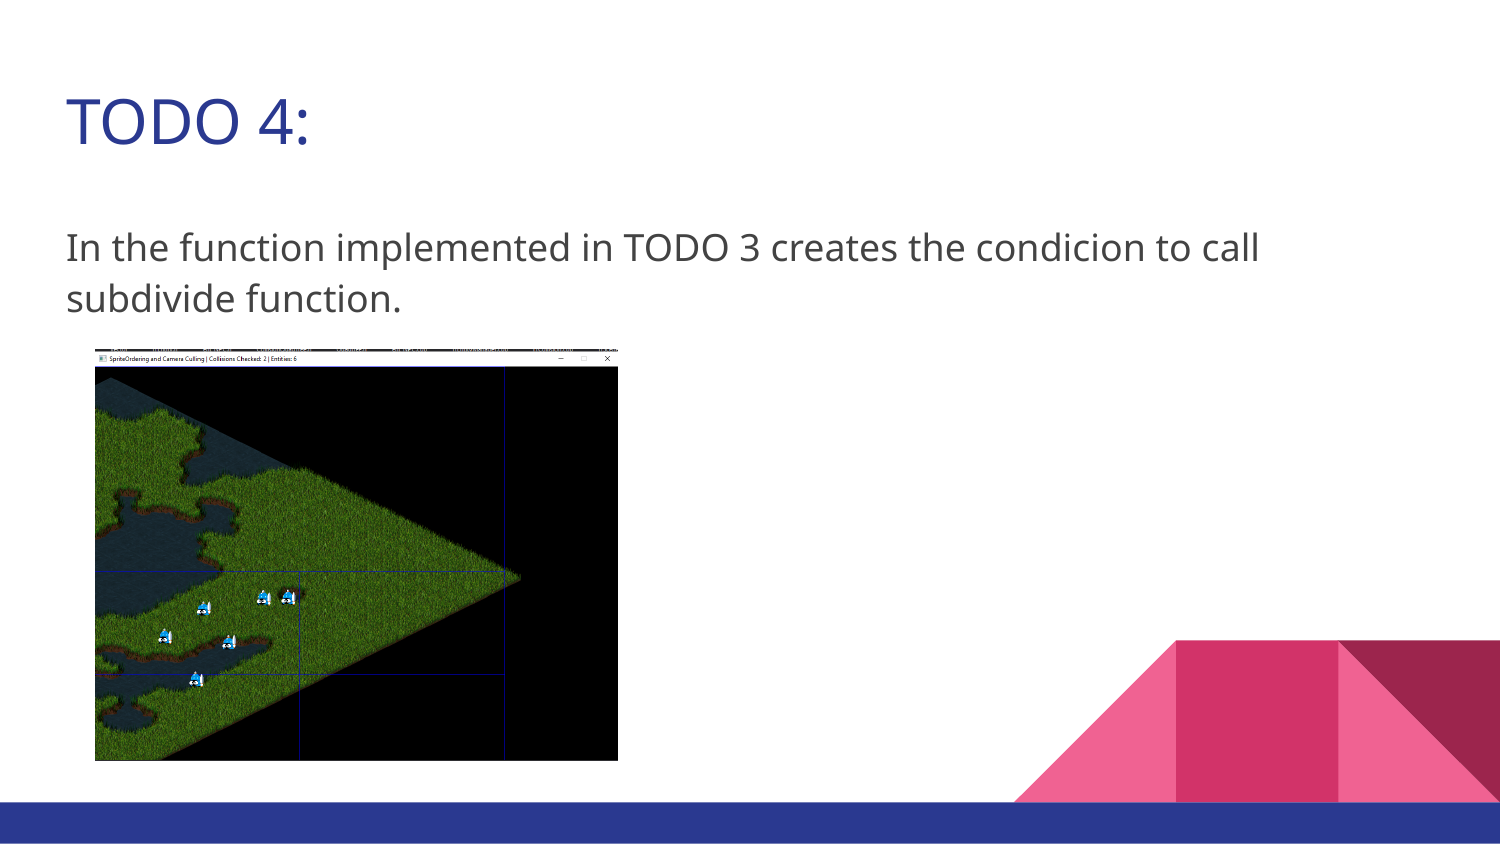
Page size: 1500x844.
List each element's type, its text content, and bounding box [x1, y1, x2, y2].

title TODO 4: [51, 67, 1449, 167]
list In the function implemented in TODO 3 creates the condicion to call subdivide function. [51, 201, 1449, 750]
picture [94, 349, 618, 761]
